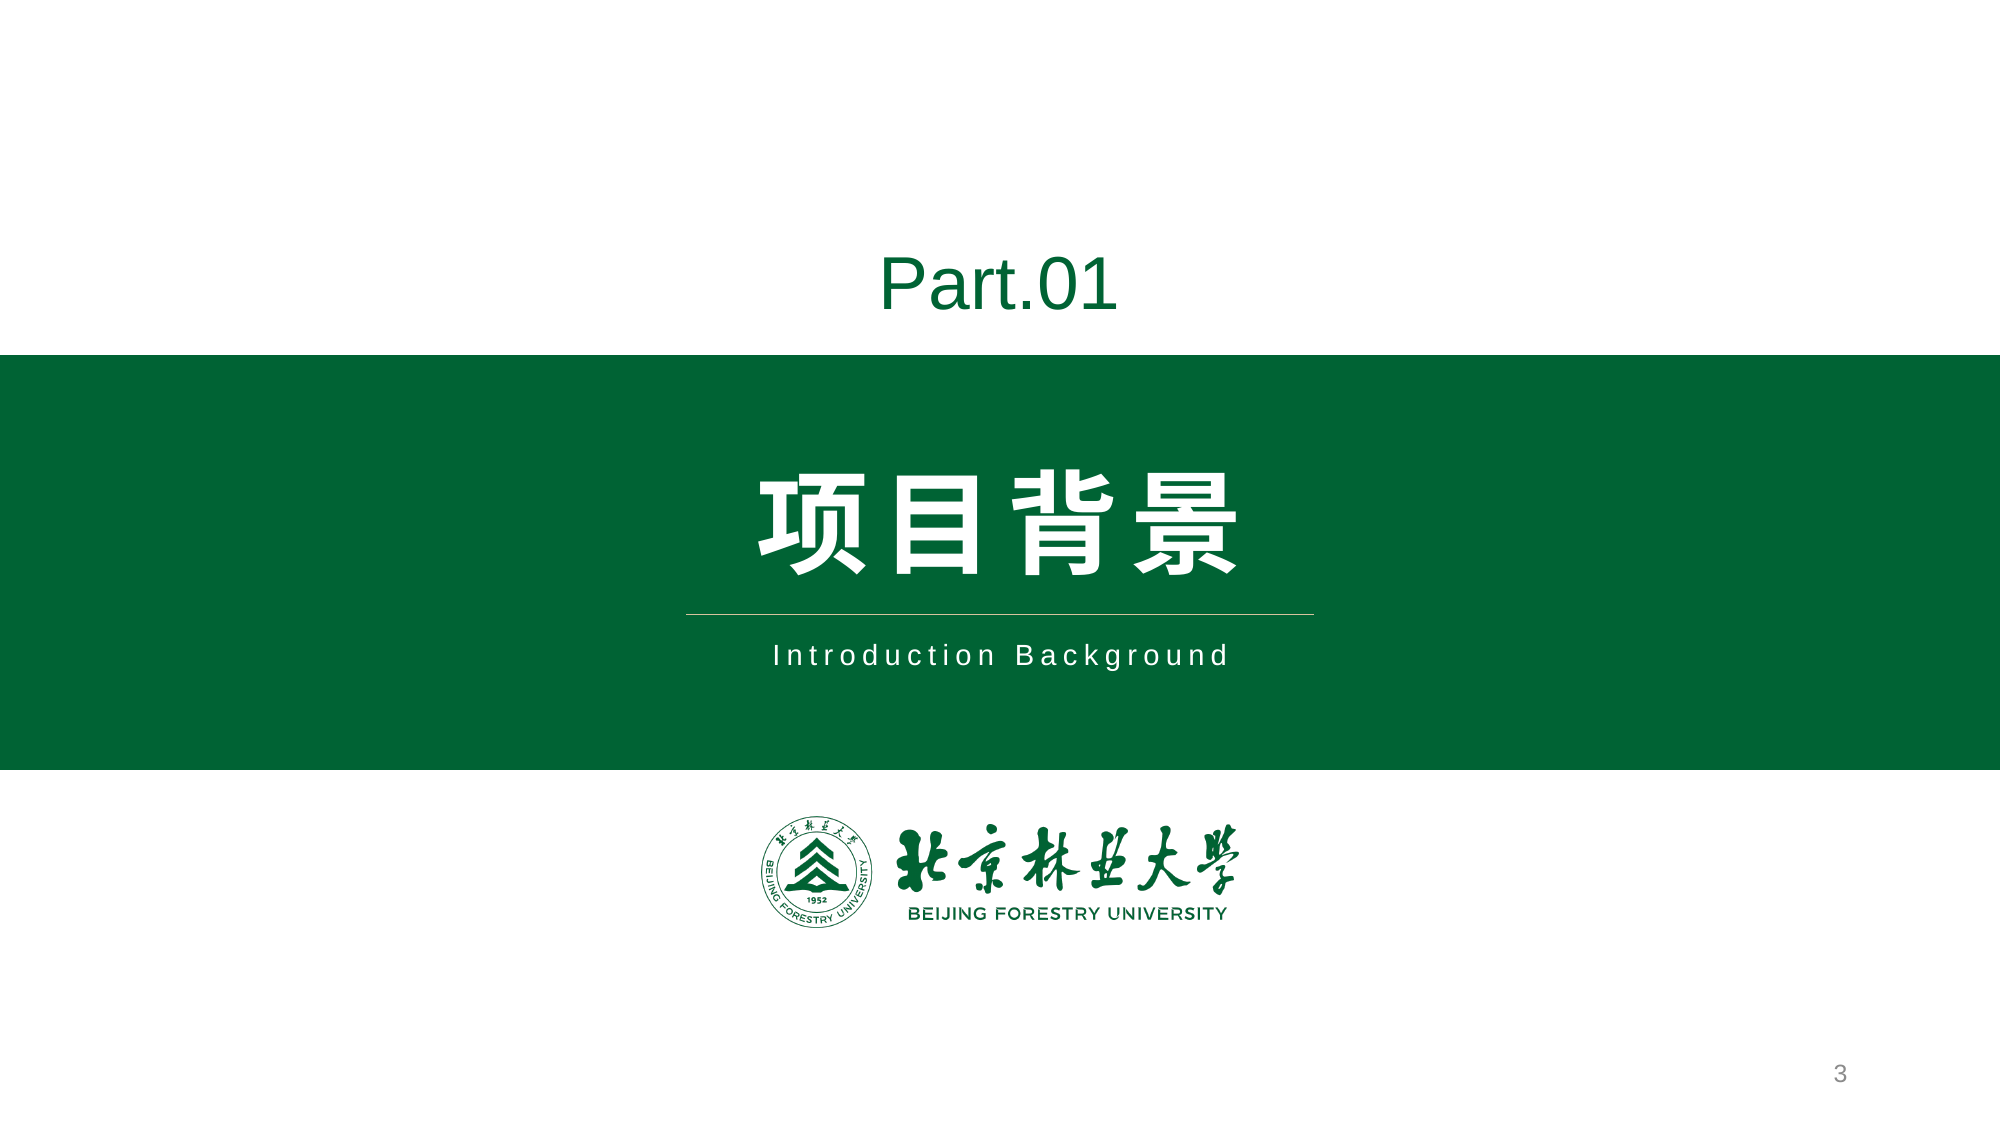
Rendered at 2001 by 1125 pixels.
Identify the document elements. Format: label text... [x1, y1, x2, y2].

text_box Part.01 [864, 227, 1136, 332]
picture [761, 816, 1239, 928]
slide_number 3 [1412, 1042, 1863, 1103]
text_box [0, 354, 2000, 771]
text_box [545, 453, 1455, 672]
